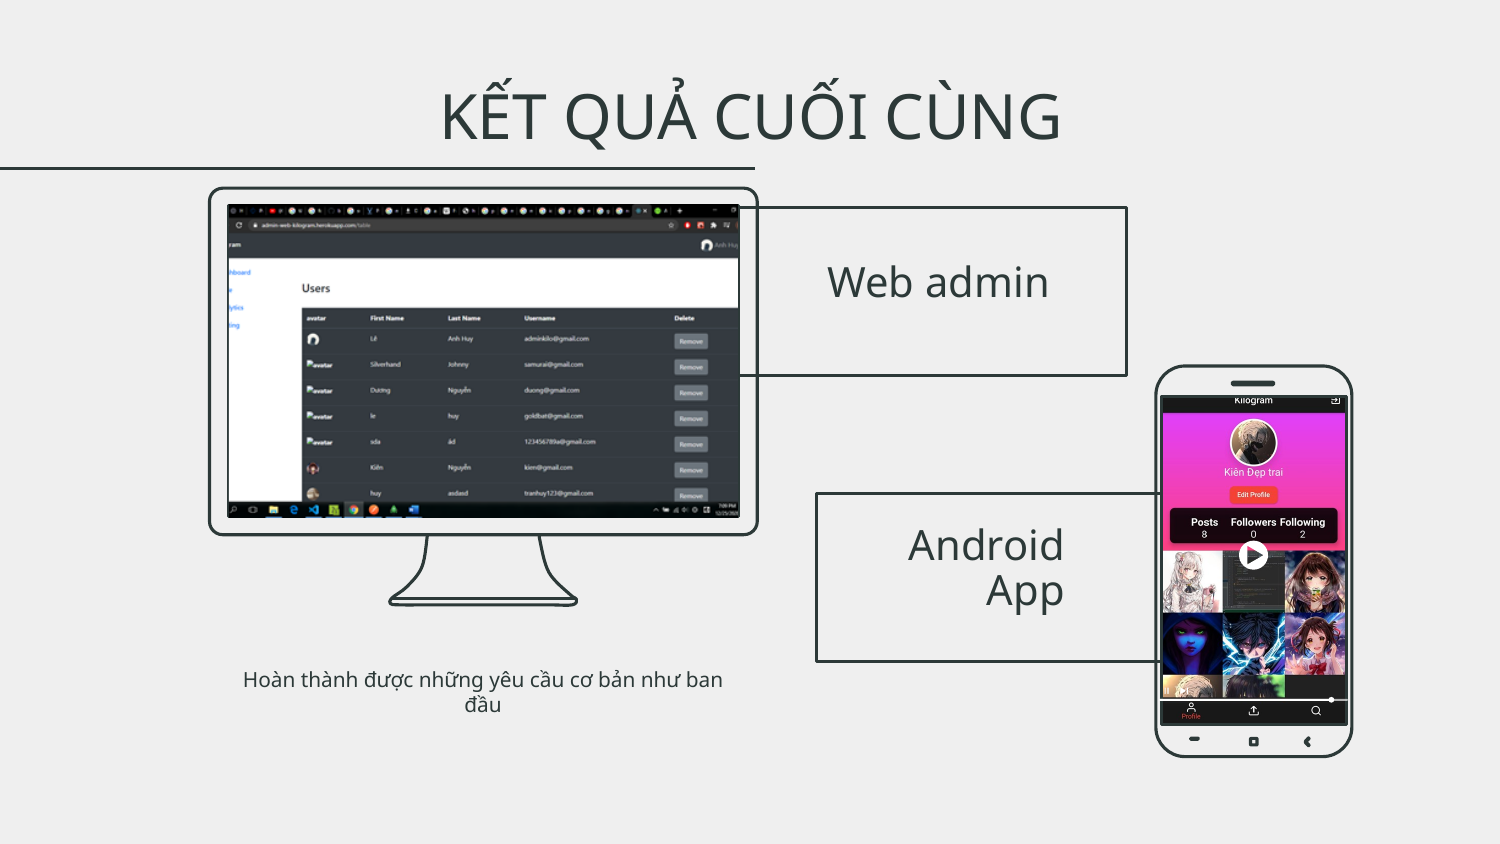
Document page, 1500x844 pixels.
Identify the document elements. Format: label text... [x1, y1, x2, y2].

text_box Android App [842, 519, 1077, 620]
text_box [1155, 365, 1352, 538]
text_box [1155, 711, 1352, 757]
title KẾT QUẢ CUỐI CÙNG [71, 61, 1432, 157]
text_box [1158, 540, 1349, 703]
text_box [762, 207, 1127, 376]
picture [228, 204, 739, 518]
text_box Web admin [816, 227, 1098, 341]
text_box [816, 493, 1155, 662]
text_box Hoàn thành được những yêu cầu cơ bản như ban đầu [209, 657, 757, 725]
picture [1160, 394, 1348, 540]
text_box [209, 187, 758, 606]
picture [1160, 703, 1348, 725]
